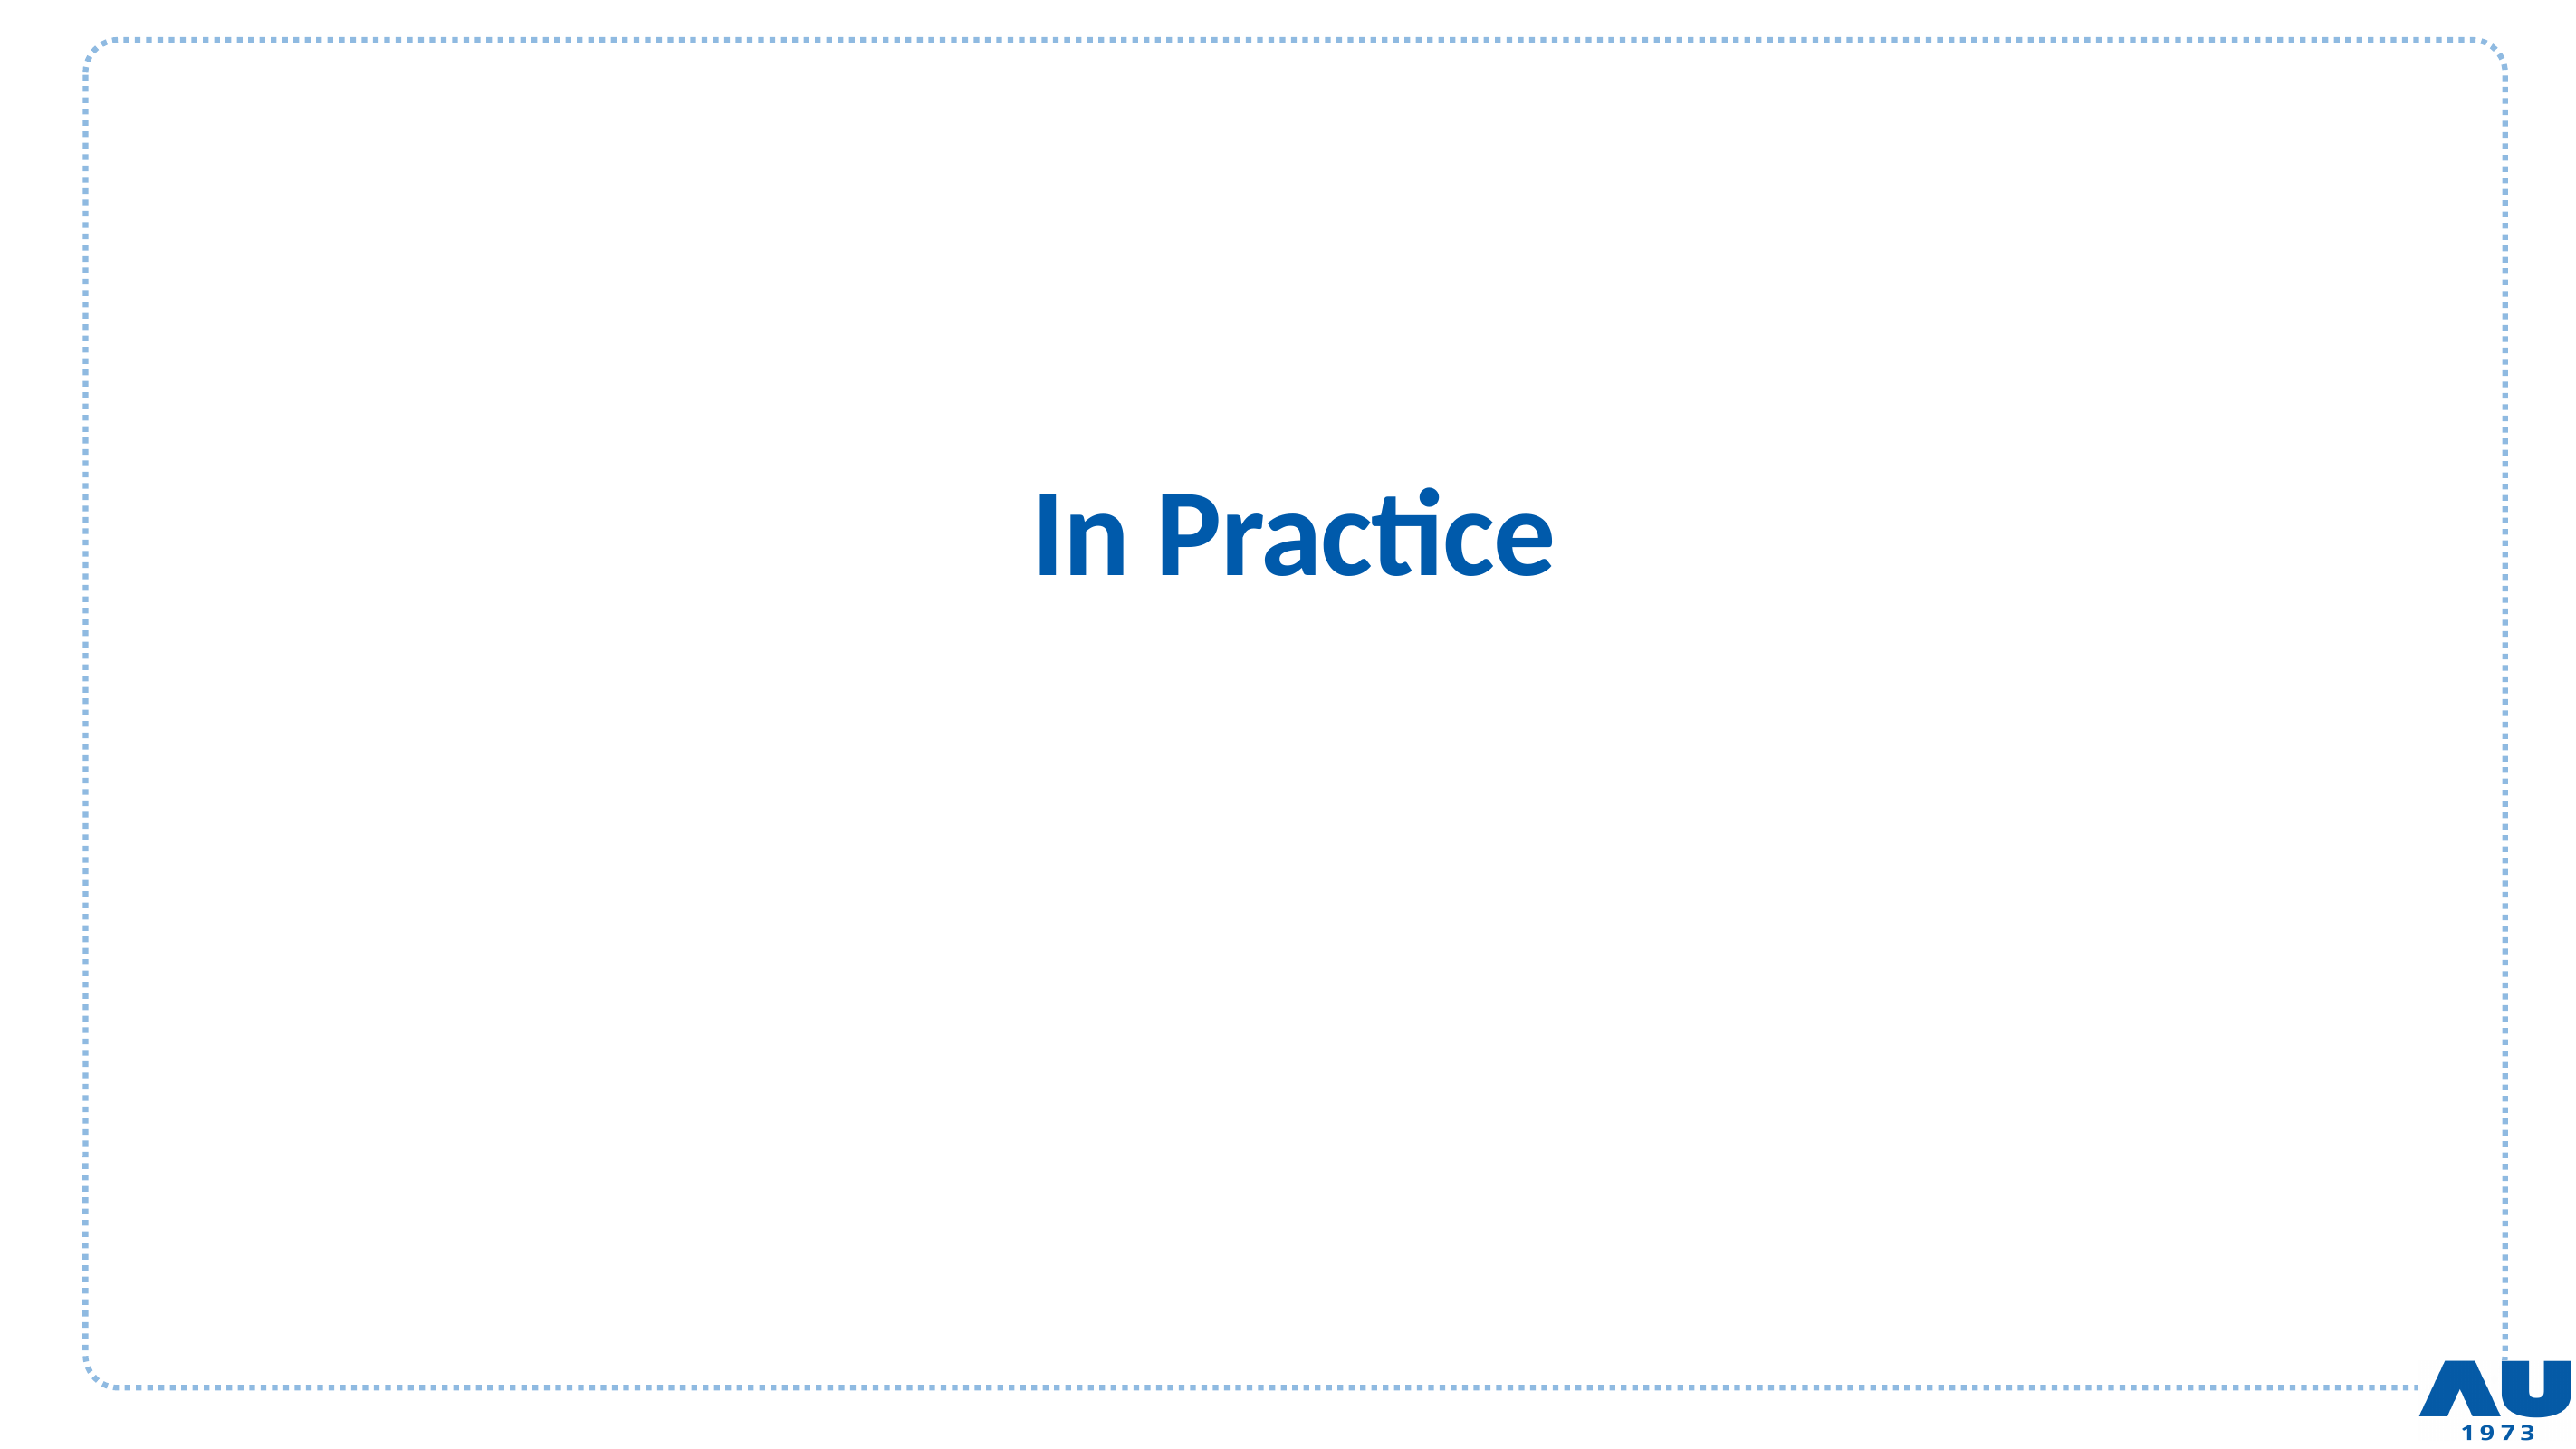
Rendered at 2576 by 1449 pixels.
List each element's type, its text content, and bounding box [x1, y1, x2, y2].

title In Practice [232, 160, 2357, 915]
picture [2418, 1360, 2571, 1441]
